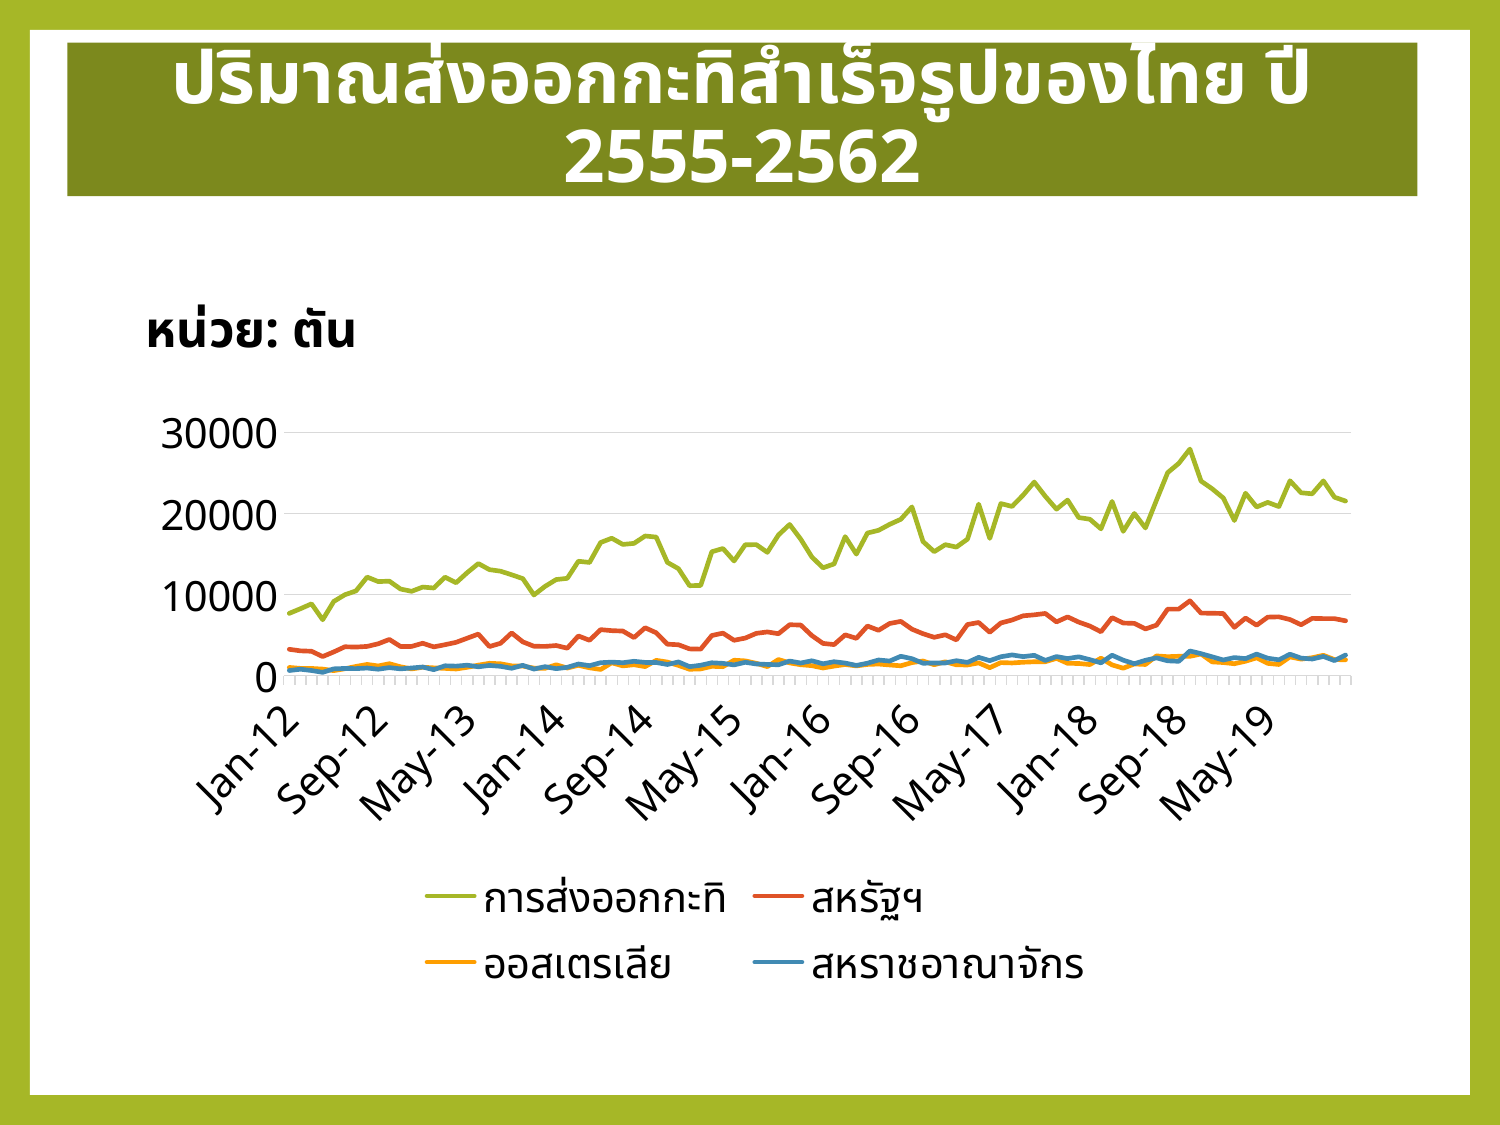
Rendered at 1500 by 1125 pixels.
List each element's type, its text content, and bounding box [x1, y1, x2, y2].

text_box ปริมาณส่งออกกะทิสำเร็จรูปของไทย ปี 2555-2562 [67, 42, 1418, 197]
chart [135, 260, 1377, 1000]
